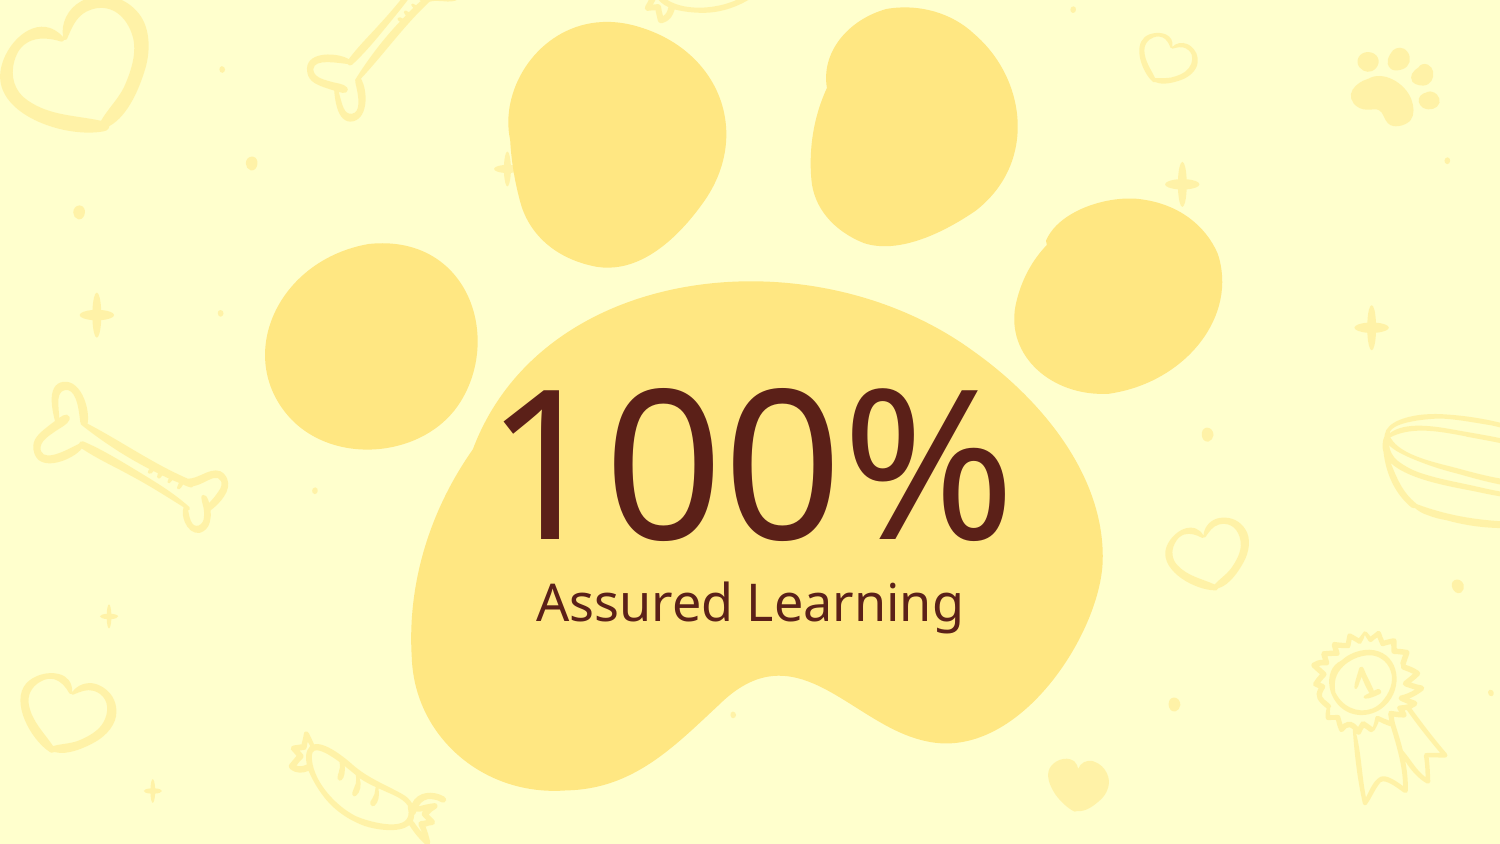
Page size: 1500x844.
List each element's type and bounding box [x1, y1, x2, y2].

text_box [247, 2, 1244, 774]
